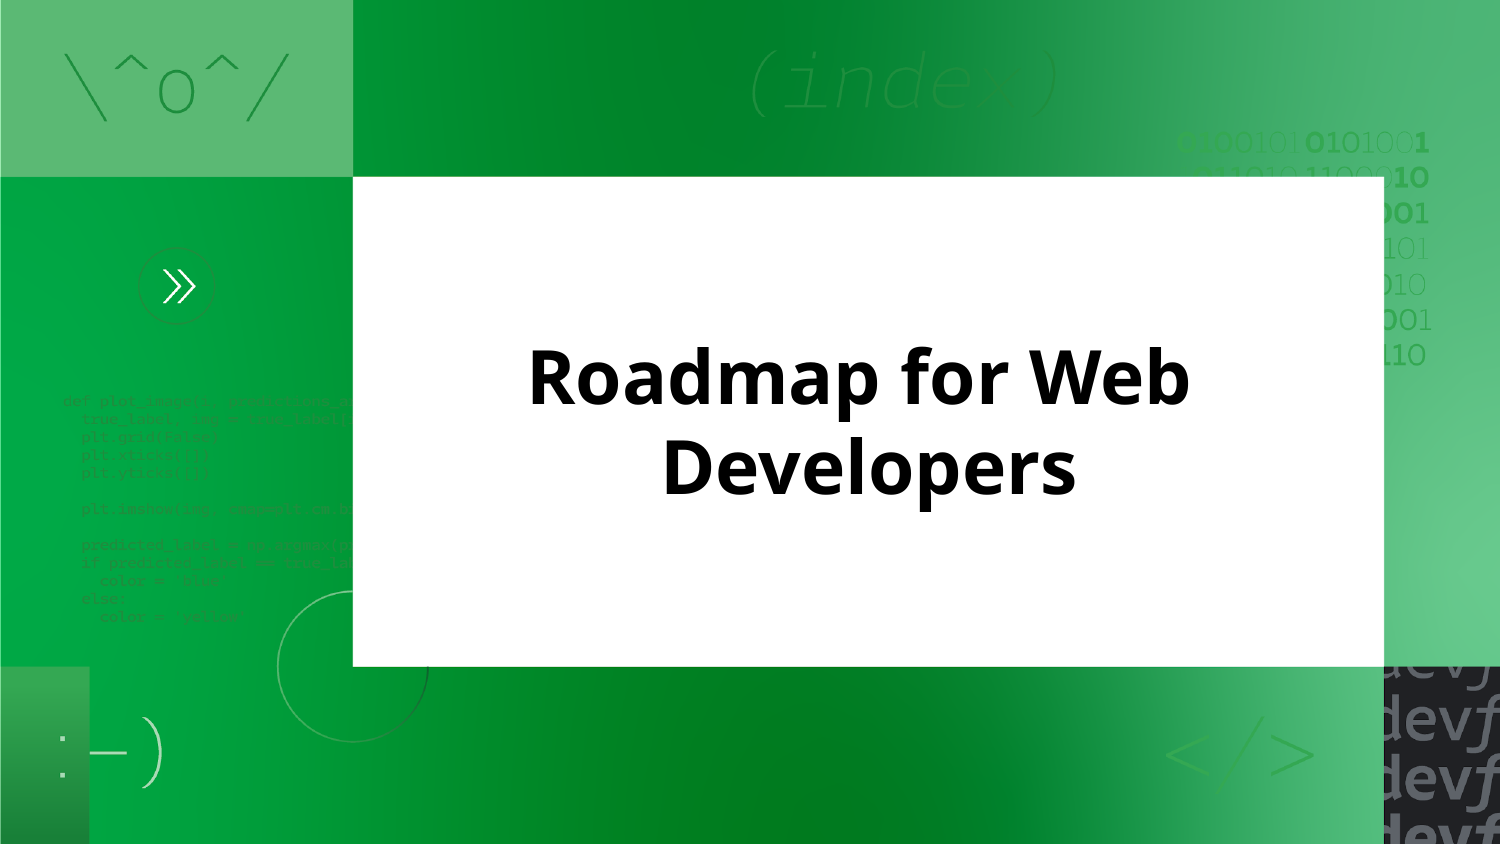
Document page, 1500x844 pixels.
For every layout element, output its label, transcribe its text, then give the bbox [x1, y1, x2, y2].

title Roadmap for Web Developers [412, 227, 1326, 612]
picture [0, 0, 1500, 844]
